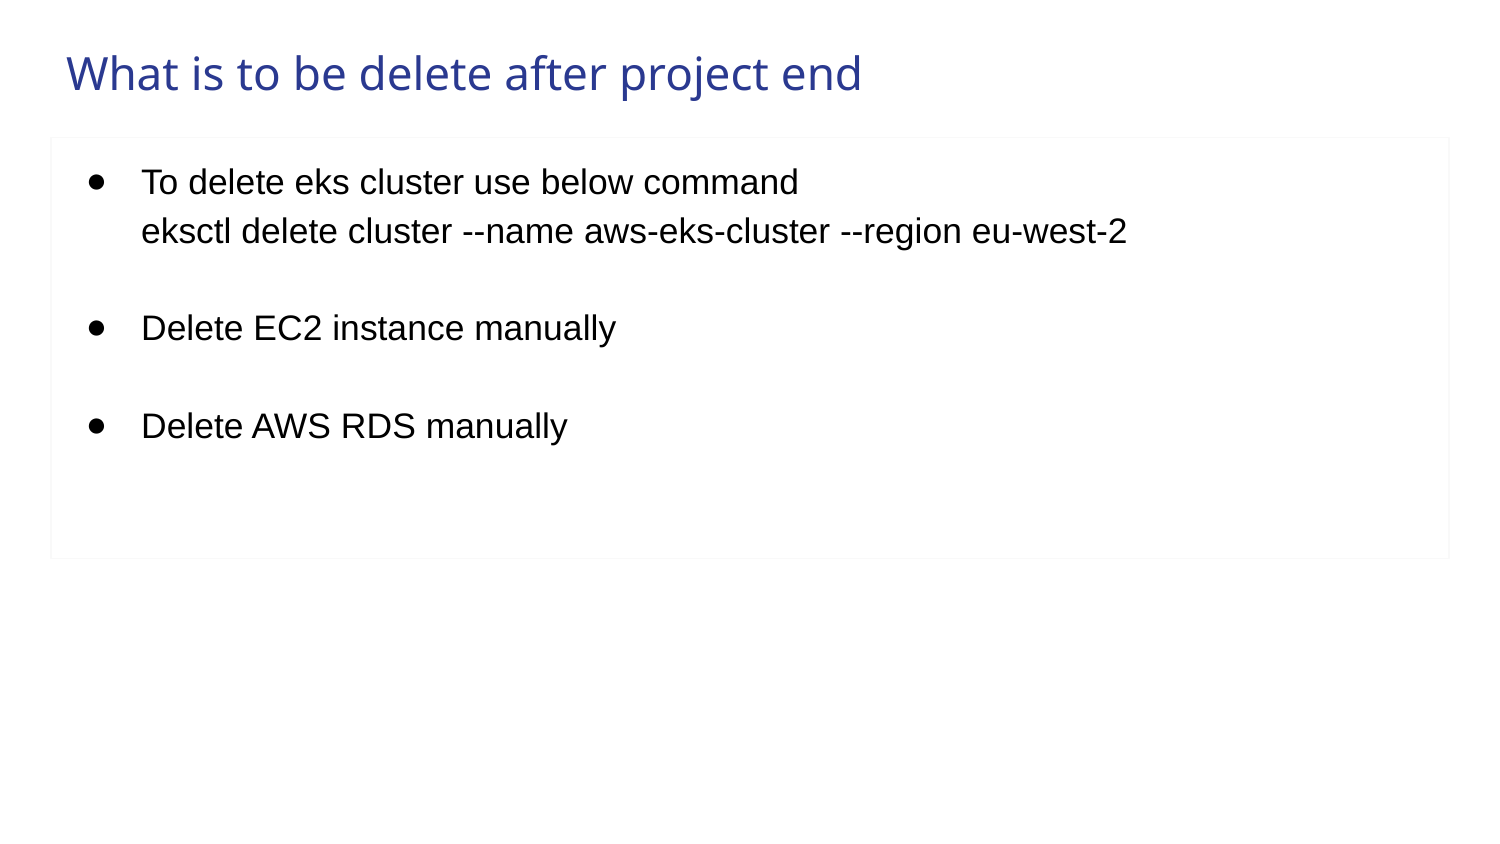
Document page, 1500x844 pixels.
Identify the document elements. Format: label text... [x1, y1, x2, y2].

text_box To delete eks cluster use below command eksctl delete cluster --name aws-eks-cluster --region eu-west-2 Delete EC2 instance manually Delete AWS RDS manually [51, 137, 1449, 559]
title What is to be delete after project end [51, 29, 1449, 130]
